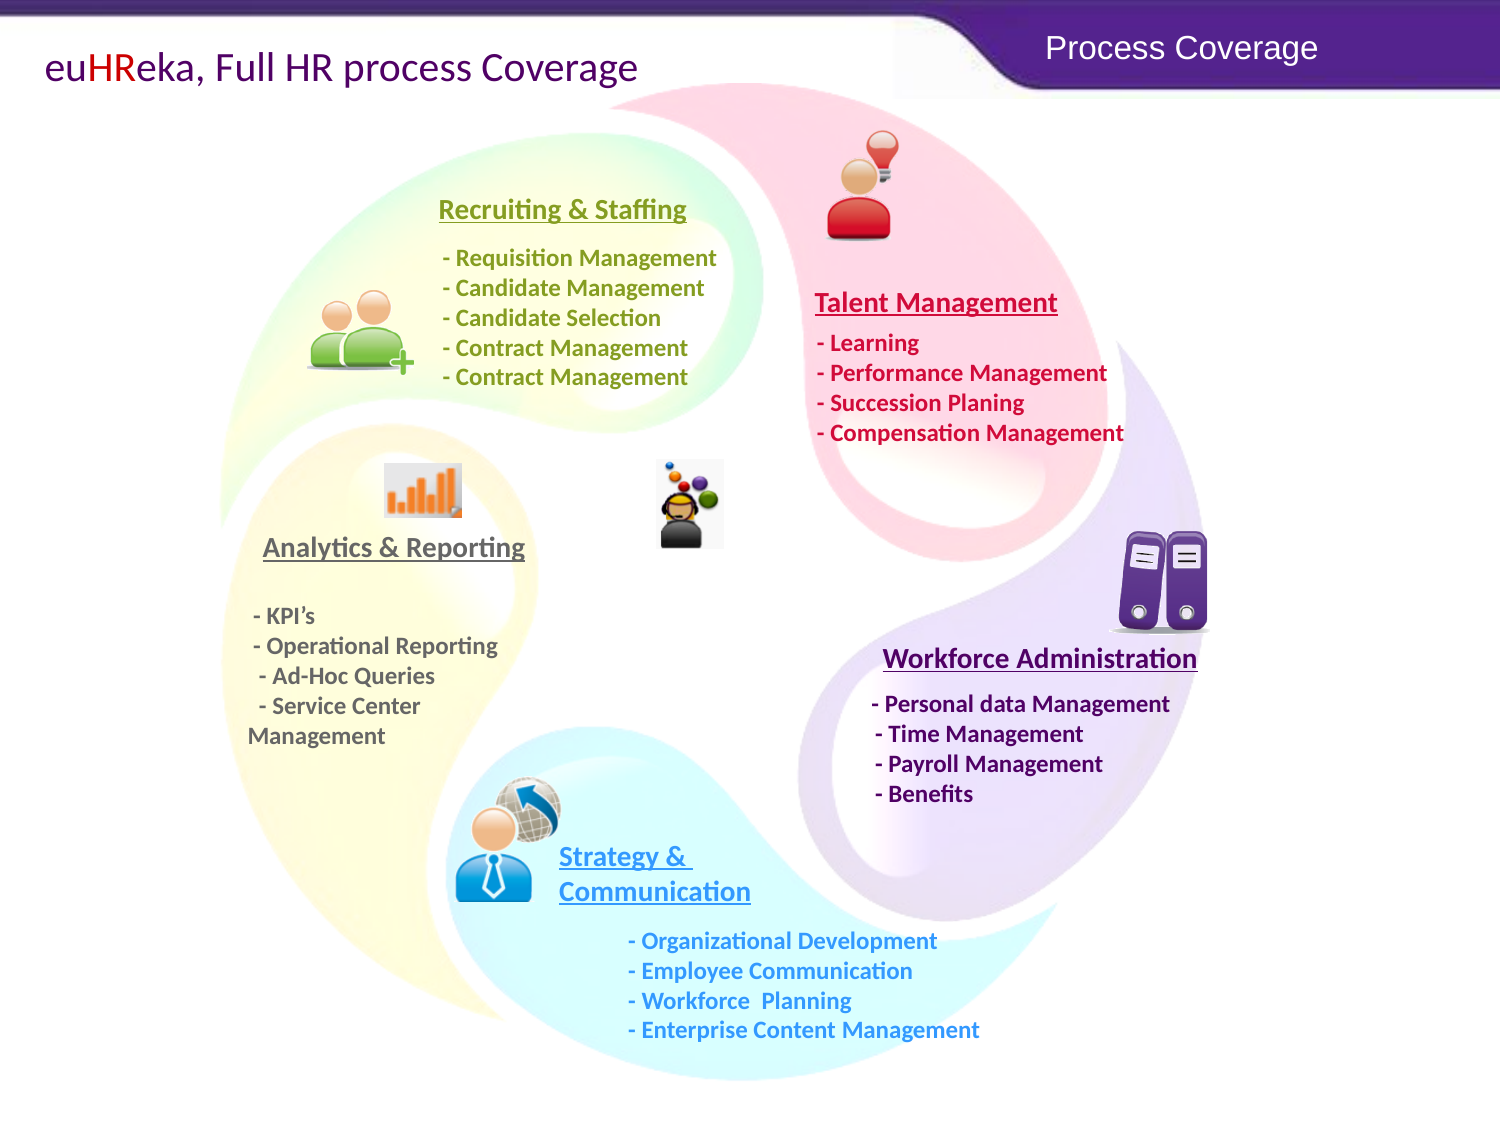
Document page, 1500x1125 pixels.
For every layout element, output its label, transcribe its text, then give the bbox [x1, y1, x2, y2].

list Process Coverage [1029, 18, 1500, 91]
text_box euHReka, Full HR process Coverage [30, 32, 654, 97]
picture [0, 0, 1500, 1124]
